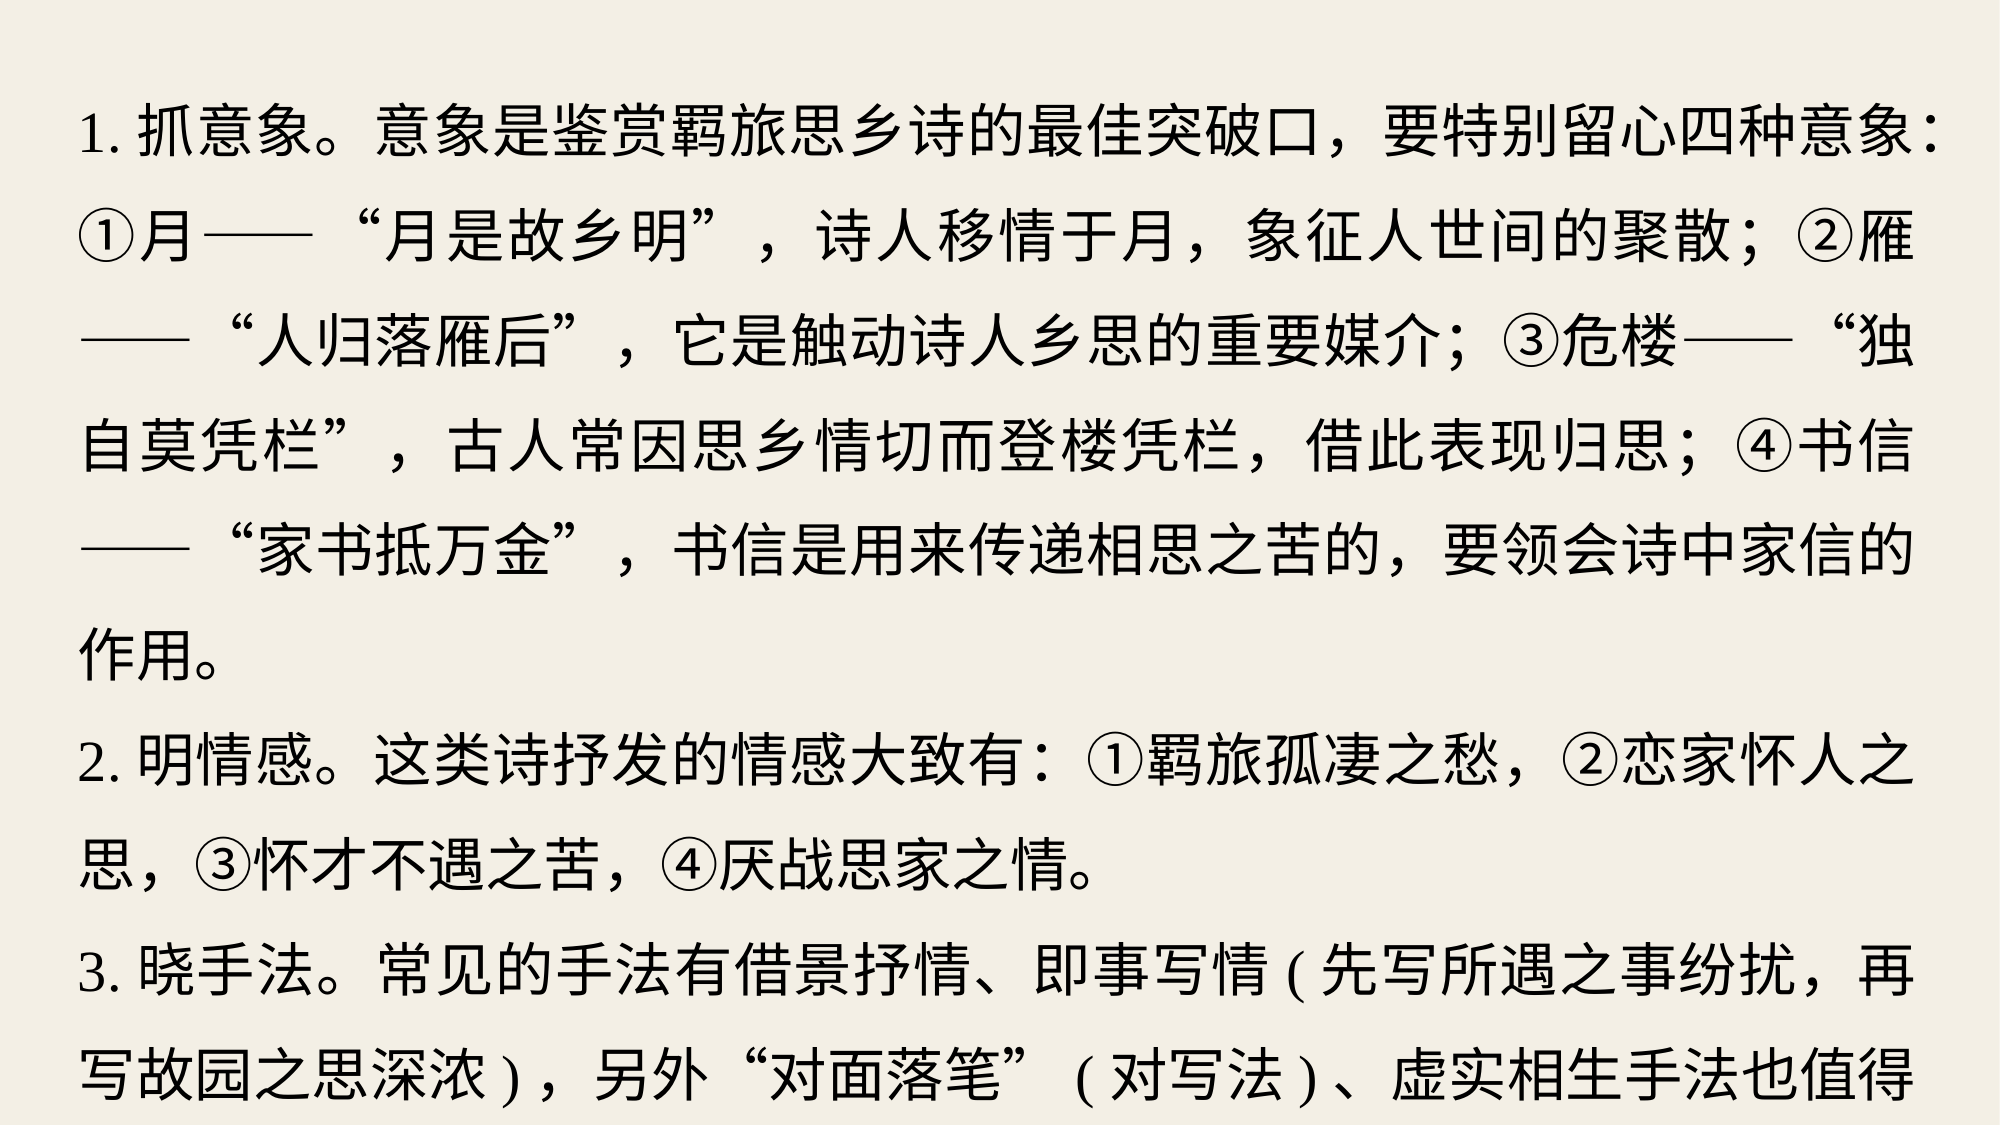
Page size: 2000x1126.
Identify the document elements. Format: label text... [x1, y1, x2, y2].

text_box 1.抓意象。意象是鉴赏羁旅思乡诗的最佳突破口，要特别留心四种意象：①月——“月是故乡明”，诗人移情于月，象征人世间的聚散；②雁——“人归落雁后”，它是触动诗人乡思的重要媒介；③危楼——“独自莫凭栏”，古人常因思乡情切而登楼凭栏，借此表现归思；④书信——“家书抵万金”，书信是用来传递相思之苦的，要领会诗中家信的作用。 2.明情感。这类诗抒发的情感大致有：①羁旅孤凄之愁，②恋家怀人之思，③怀才不遇之苦，④厌战思家之情。 3.晓手法。常见的手法有借景抒情、即事写情(先写所遇之事纷扰，再写故园之思深浓)，另外“对面落笔”(对写法)、虚实相生手法也值得关注。 [57, 48, 1937, 1126]
